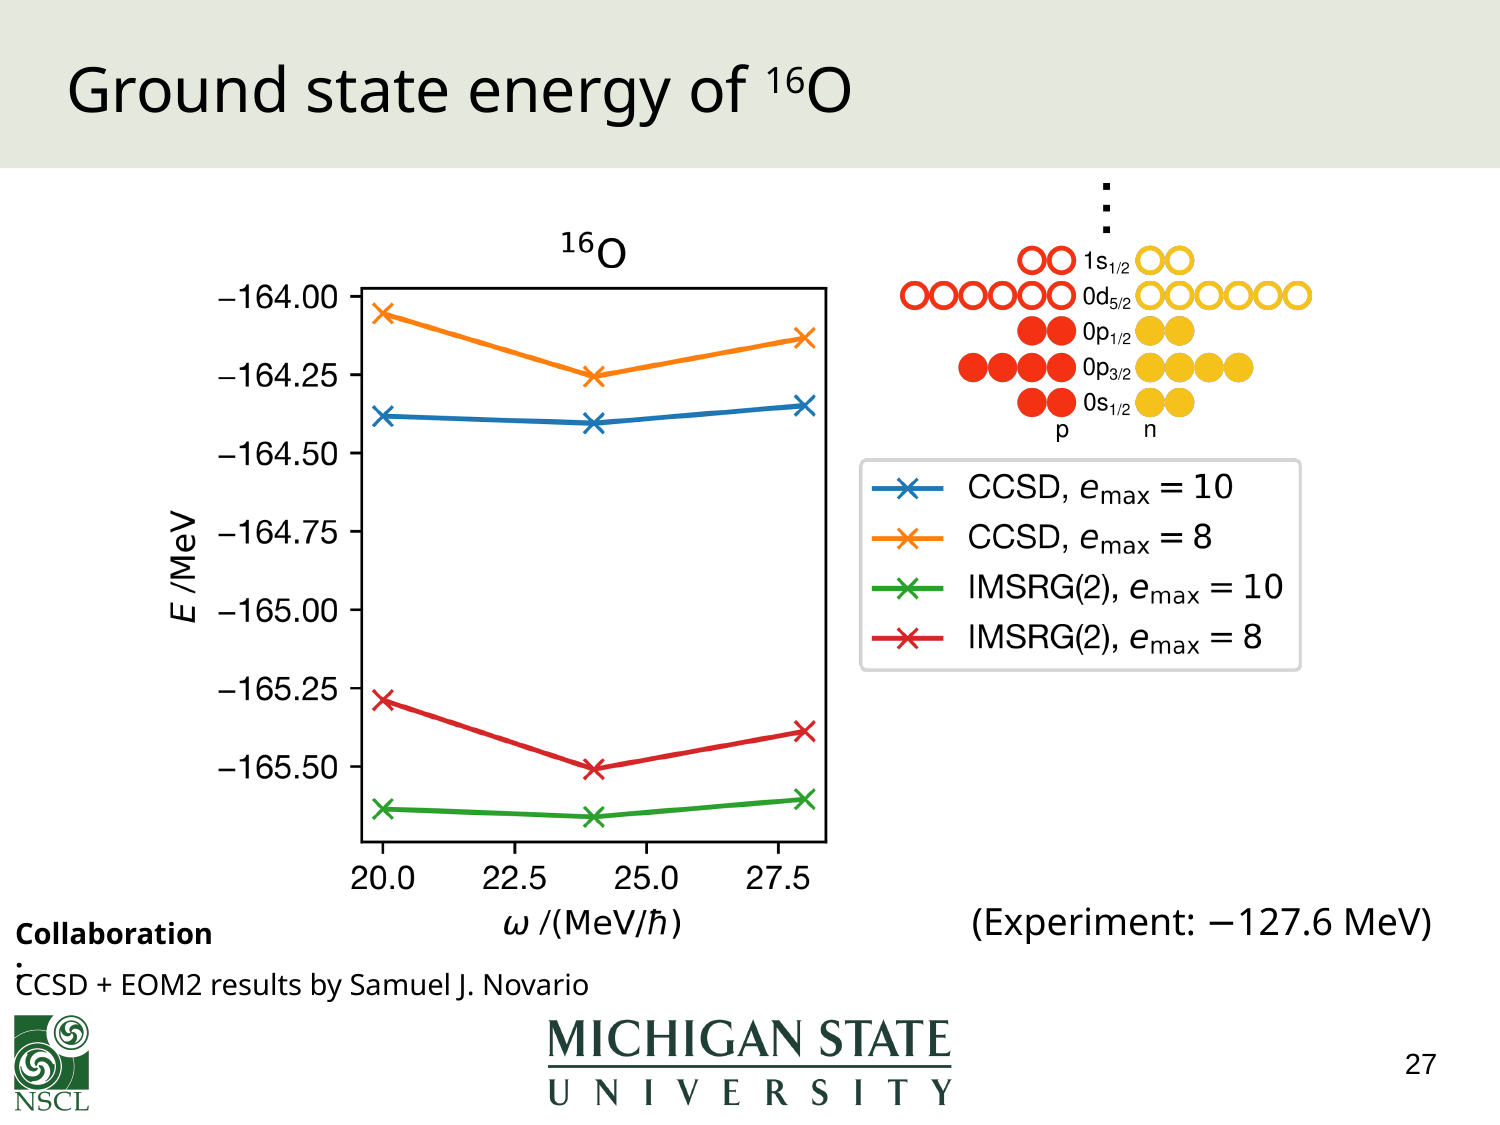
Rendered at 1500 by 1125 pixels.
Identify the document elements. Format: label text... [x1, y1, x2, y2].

title Ground state energy of 16O [51, 34, 1449, 161]
text_box CCSD + EOM2 results by Samuel J. Novario [0, 970, 828, 1020]
slide_number ‹#› [1389, 1019, 1480, 1106]
text_box (Experiment: −127.6 MeV) [956, 883, 1449, 987]
picture [548, 1019, 952, 1106]
text_box Collaboration: [0, 900, 145, 970]
picture [149, 183, 1324, 966]
picture [9, 1020, 94, 1116]
